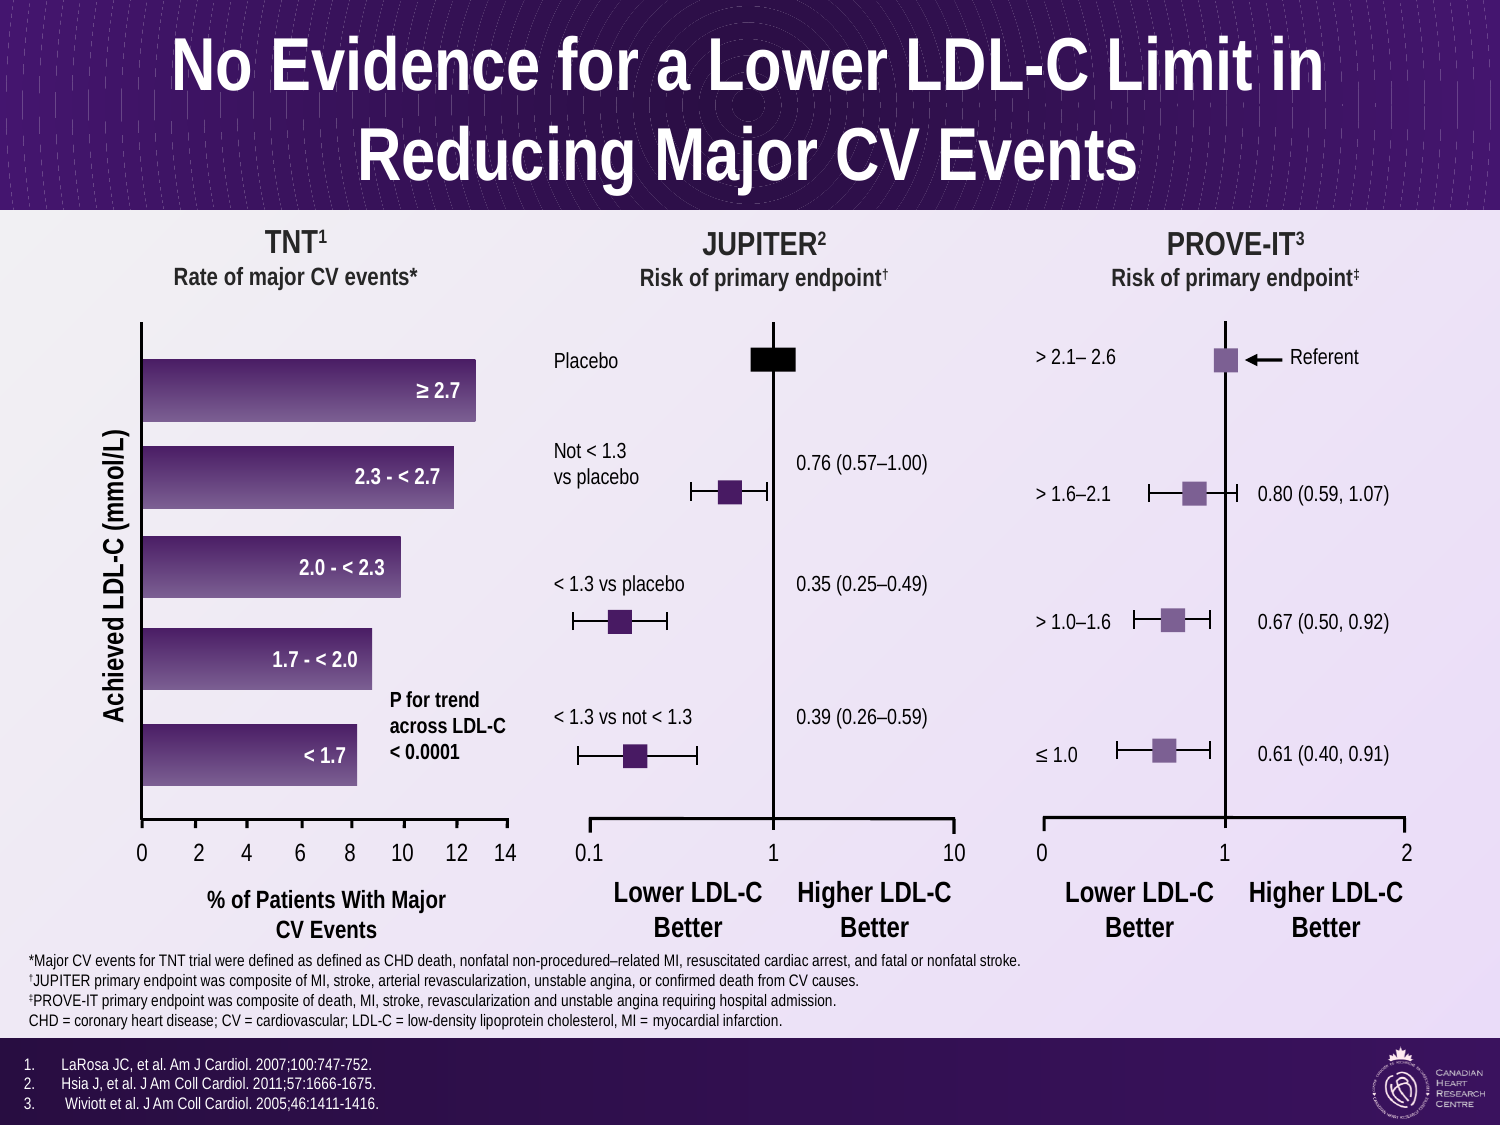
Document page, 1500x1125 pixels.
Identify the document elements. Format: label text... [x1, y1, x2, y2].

text_box 10 [942, 836, 967, 867]
text_box *Major CV events for TNT trial were defined as defined as CHD death, nonfatal non-procedured–related MI, resuscitated cardiac arrest, and fatal or nonfatal stroke. †JUPITER primary endpoint was composite of MI, stroke, arterial revascularization, unstable angina, or confirmed death from CV causes. ‡PROVE-IT primary endpoint was composite of death, MI, stroke, revascularization and unstable angina requiring hospital admission. CHD = coronary heart disease; CV = cardiovascular; LDL-C = low-density lipoprotein cholesterol, MI = myocardial infarction. [0, 903, 1433, 1058]
text_box Lower LDL-C Better [1041, 872, 1216, 903]
text_box ≥ 2.7 [399, 375, 461, 404]
text_box 0.61 (0.40, 0.91) [1242, 740, 1459, 767]
text_box Achieved LDL-C (mmol/L) [94, 322, 130, 824]
text_box 0.67 (0.50, 0.92) [1242, 607, 1459, 634]
picture [1369, 1045, 1487, 1121]
text_box ≤ 1.0 [1035, 740, 1098, 759]
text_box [577, 746, 699, 765]
text_box JUPITER2 Risk of primary endpoint† [552, 214, 976, 340]
text_box [750, 347, 796, 372]
text_box [0, 1058, 1365, 1125]
text_box [0, 0, 1500, 212]
text_box 2.3 - < 2.7 [329, 461, 441, 489]
text_box < 1.3 vs not < 1.3 [538, 702, 761, 730]
text_box < 1.3 vs placebo [538, 569, 733, 596]
text_box Higher LDL-C Better [1216, 872, 1436, 943]
text_box [235, 446, 454, 509]
text_box No Evidence for a Lower LDL-C Limit in Reducing Major CV Events [56, 7, 1441, 203]
text_box 2.0 - < 2.3 [312, 551, 385, 580]
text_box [1148, 483, 1239, 503]
text_box 1 [768, 836, 780, 867]
text_box 0.1 [575, 836, 604, 867]
text_box 12 [443, 836, 471, 867]
text_box Placebo [538, 346, 619, 373]
text_box Higher LDL-C Better [764, 872, 985, 903]
text_box 2 [185, 836, 213, 867]
text_box [141, 322, 510, 820]
text_box 8 [336, 836, 365, 867]
text_box 0 [1036, 836, 1062, 860]
text_box TNT1 Rate of major CV events* [84, 213, 508, 298]
text_box [1244, 353, 1283, 367]
text_box P for trend across LDL-C < 0.0001 [411, 685, 522, 765]
text_box 0 [128, 836, 156, 867]
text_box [1133, 610, 1211, 629]
text_box Referent [1275, 342, 1396, 370]
text_box 1 [1219, 836, 1244, 860]
text_box 0.76 (0.57–1.00) [796, 448, 1014, 475]
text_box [571, 611, 669, 631]
text_box > 2.1– 2.6 [1035, 342, 1163, 362]
text_box [301, 536, 401, 598]
text_box 4 [233, 836, 261, 867]
text_box Lower LDL-C Better [589, 872, 764, 903]
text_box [1116, 740, 1211, 760]
text_box 14 [491, 836, 520, 867]
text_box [690, 482, 769, 501]
text_box [1213, 348, 1238, 373]
text_box PROVE-IT3 Risk of primary endpoint‡ [1030, 214, 1441, 300]
text_box 2 [1401, 836, 1427, 860]
text_box 6 [286, 836, 315, 867]
text_box [1433, 1036, 1500, 1125]
text_box 0.39 (0.26–0.59) [796, 702, 1014, 730]
text_box % of Patients With Major CV Events [197, 883, 457, 903]
text_box 10 [388, 836, 417, 867]
text_box 0.80 (0.59, 1.07) [1242, 464, 1459, 507]
text_box Not < 1.3 vs placebo [538, 436, 736, 490]
text_box > 1.6–2.1 [1035, 464, 1137, 507]
text_box 0.35 (0.25–0.49) [796, 569, 1014, 596]
text_box > 1.0–1.6 [1035, 607, 1140, 629]
text_box [170, 359, 476, 422]
text_box LaRosa JC, et al. Am J Cardiol. 2007;100:747-752. Hsia J, et al. J Am Coll Cardiol. 2011;57:1666-1675. Wiviott et al. J Am Coll Cardiol. 2005;46:1411-1416. [9, 1058, 1364, 1121]
